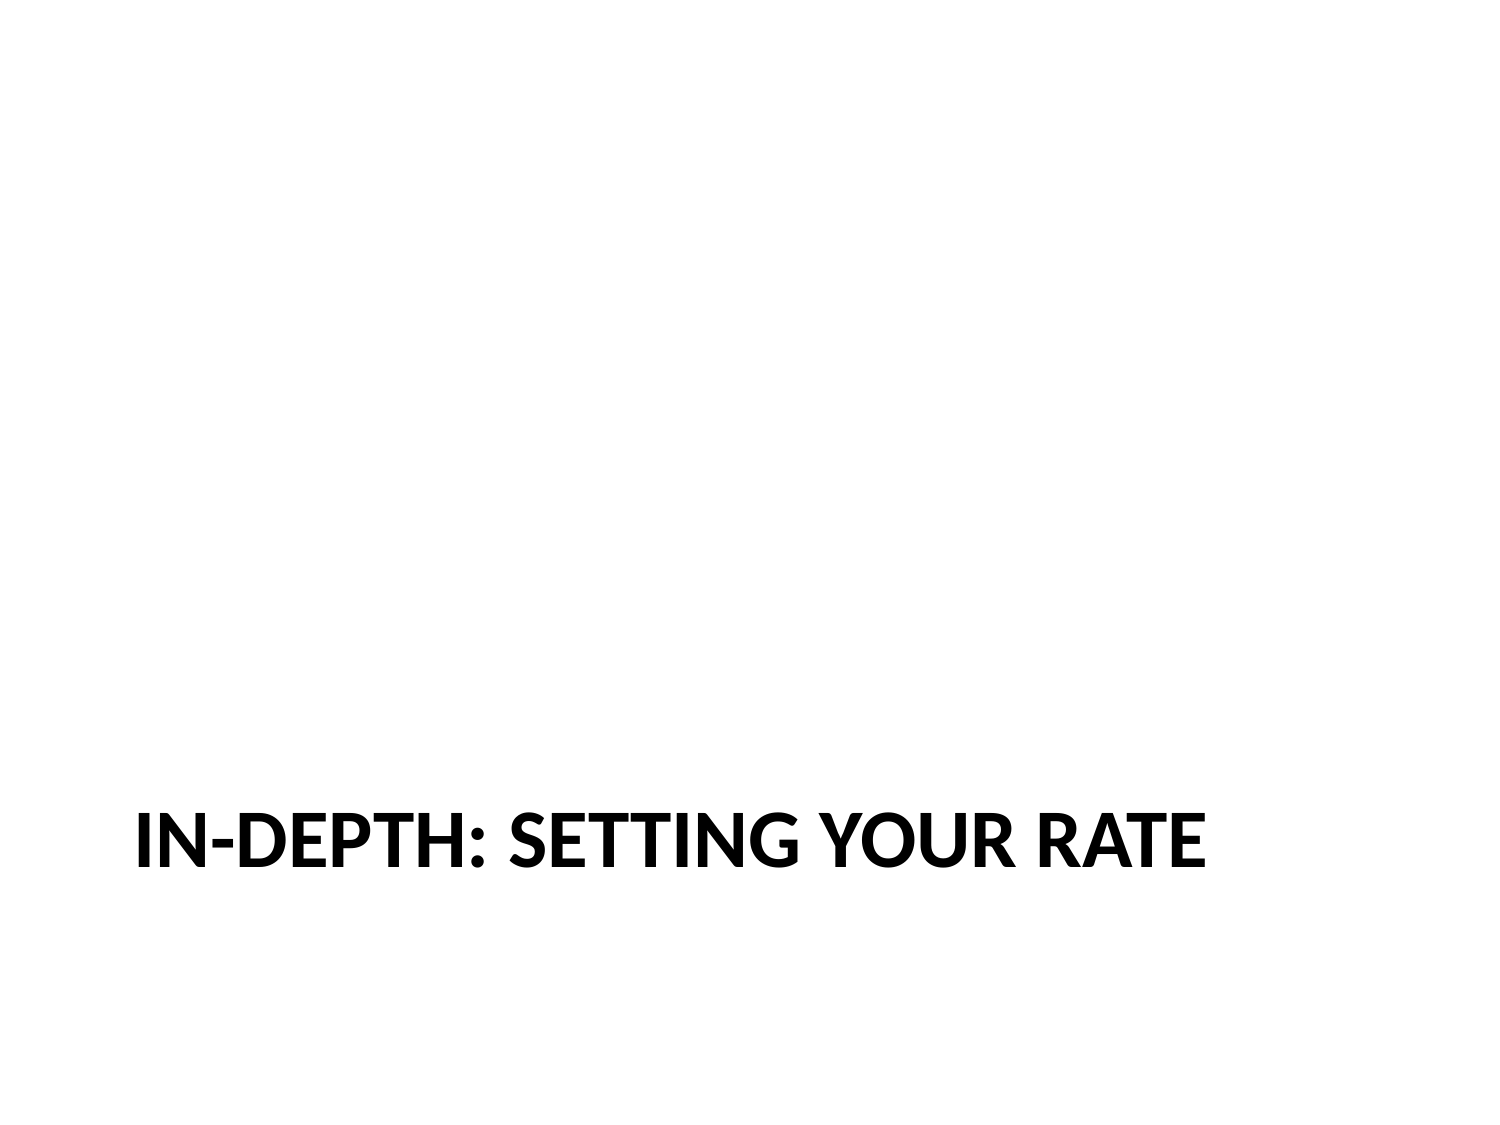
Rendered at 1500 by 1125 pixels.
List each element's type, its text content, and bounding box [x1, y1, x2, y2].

title In-Depth: Setting Your Rate [118, 722, 1394, 947]
